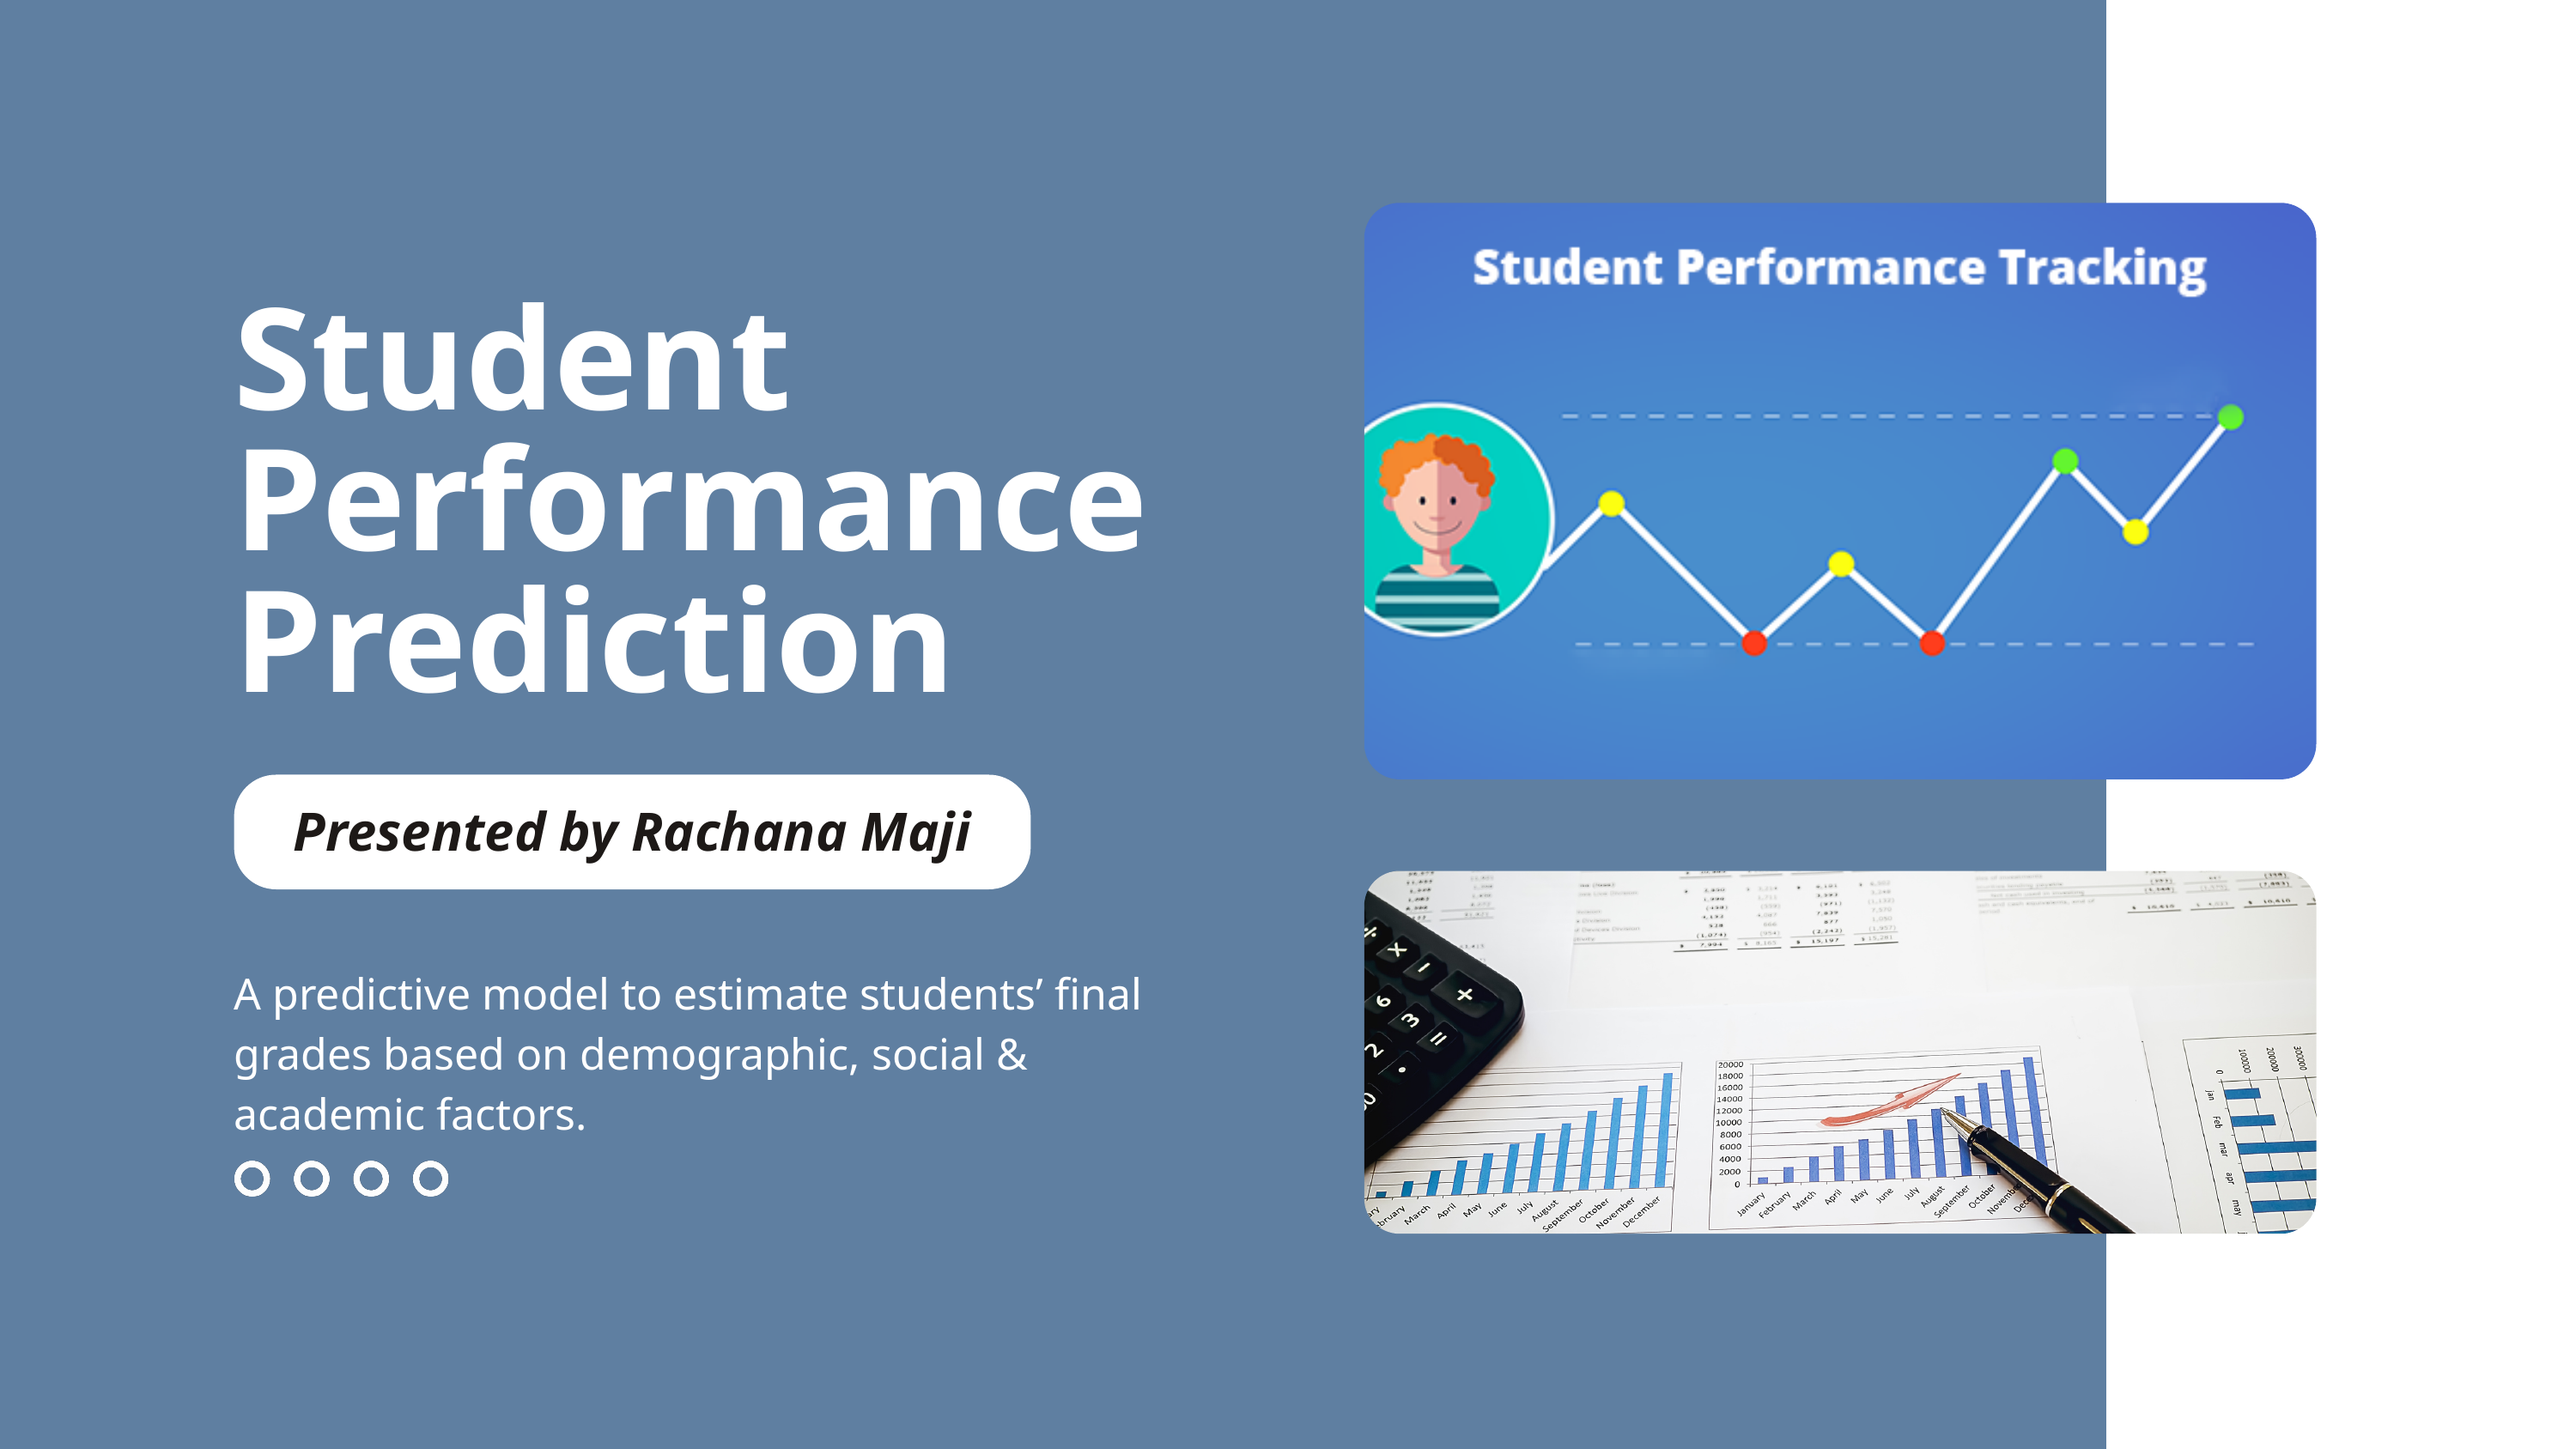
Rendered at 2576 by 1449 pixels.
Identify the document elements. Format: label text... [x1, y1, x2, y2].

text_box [234, 742, 1031, 907]
text_box Student Performance Prediction [234, 296, 1341, 721]
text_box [1364, 870, 2317, 1234]
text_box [1364, 203, 2317, 780]
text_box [2105, 0, 2576, 1449]
text_box A predictive model to estimate students’ final grades based on demographic, social & academic factors. [234, 958, 1174, 1139]
text_box [234, 1161, 449, 1197]
